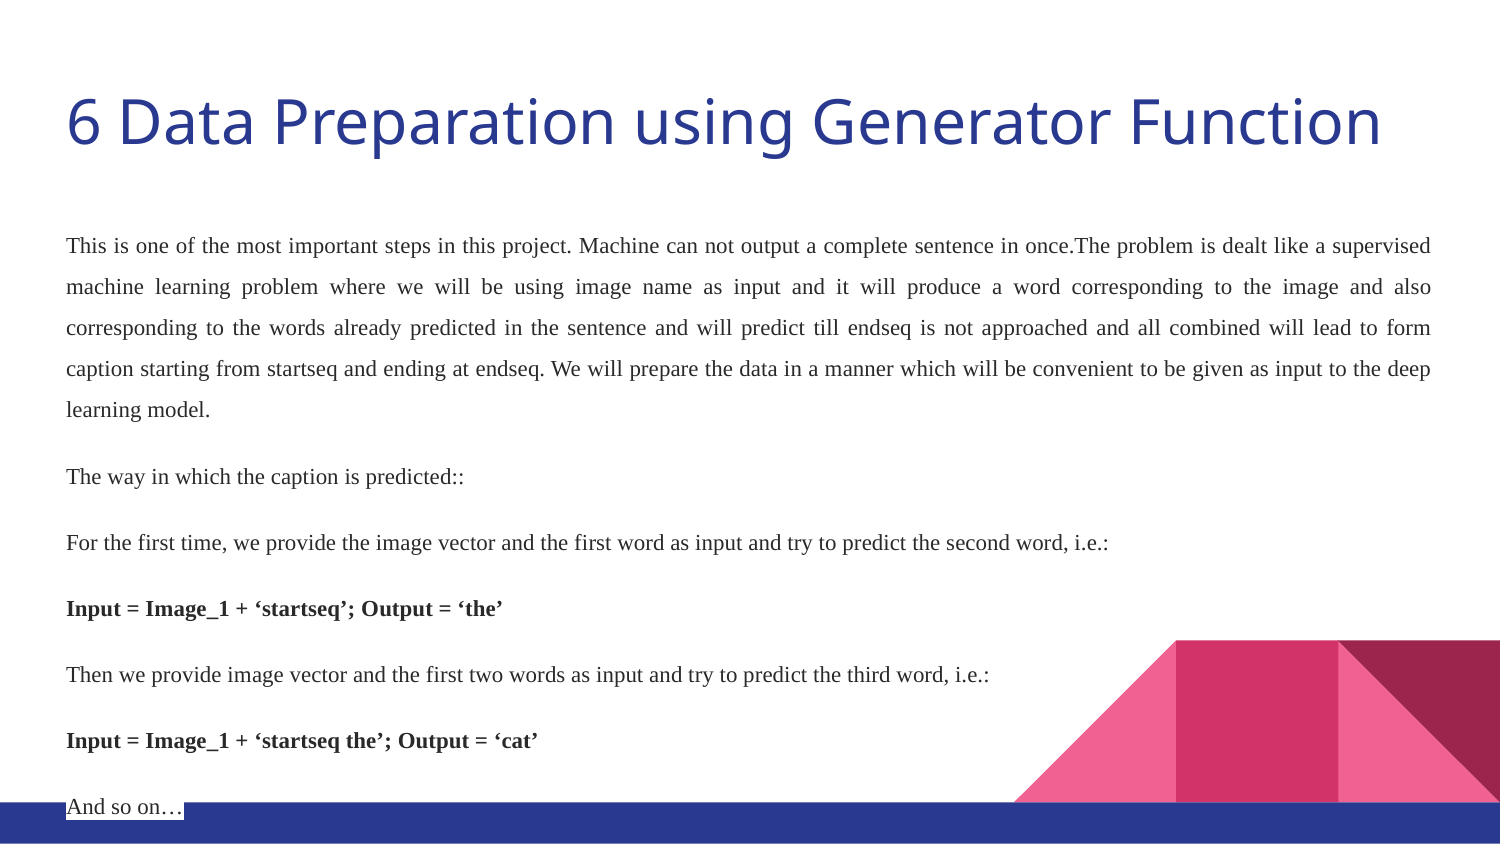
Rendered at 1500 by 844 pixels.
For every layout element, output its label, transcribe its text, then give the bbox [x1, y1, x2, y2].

title 6 Data Preparation using Generator Function [51, 67, 1449, 167]
list This is one of the most important steps in this project. Machine can not output a complete sentence in once.The problem is dealt like a supervised machine learning problem where we will be using image name as input and it will produce a word corresponding to the image and also corresponding to the words already predicted in the sentence and will predict till endseq is not approached and all combined will lead to form caption starting from startseq and ending at endseq. We will prepare the data in a manner which will be convenient to be given as input to the deep learning model. The way in which the caption is predicted:: For the first time, we provide the image vector and the first word as input and try to predict the second word, i.e.: Input = Image_1 + ‘startseq’; Output = ‘the’ Then we provide image vector and the first two words as input and try to predict the third word, i.e.: Input = Image_1 + ‘startseq the’; Output = ‘cat’ And so on… [51, 201, 1449, 750]
